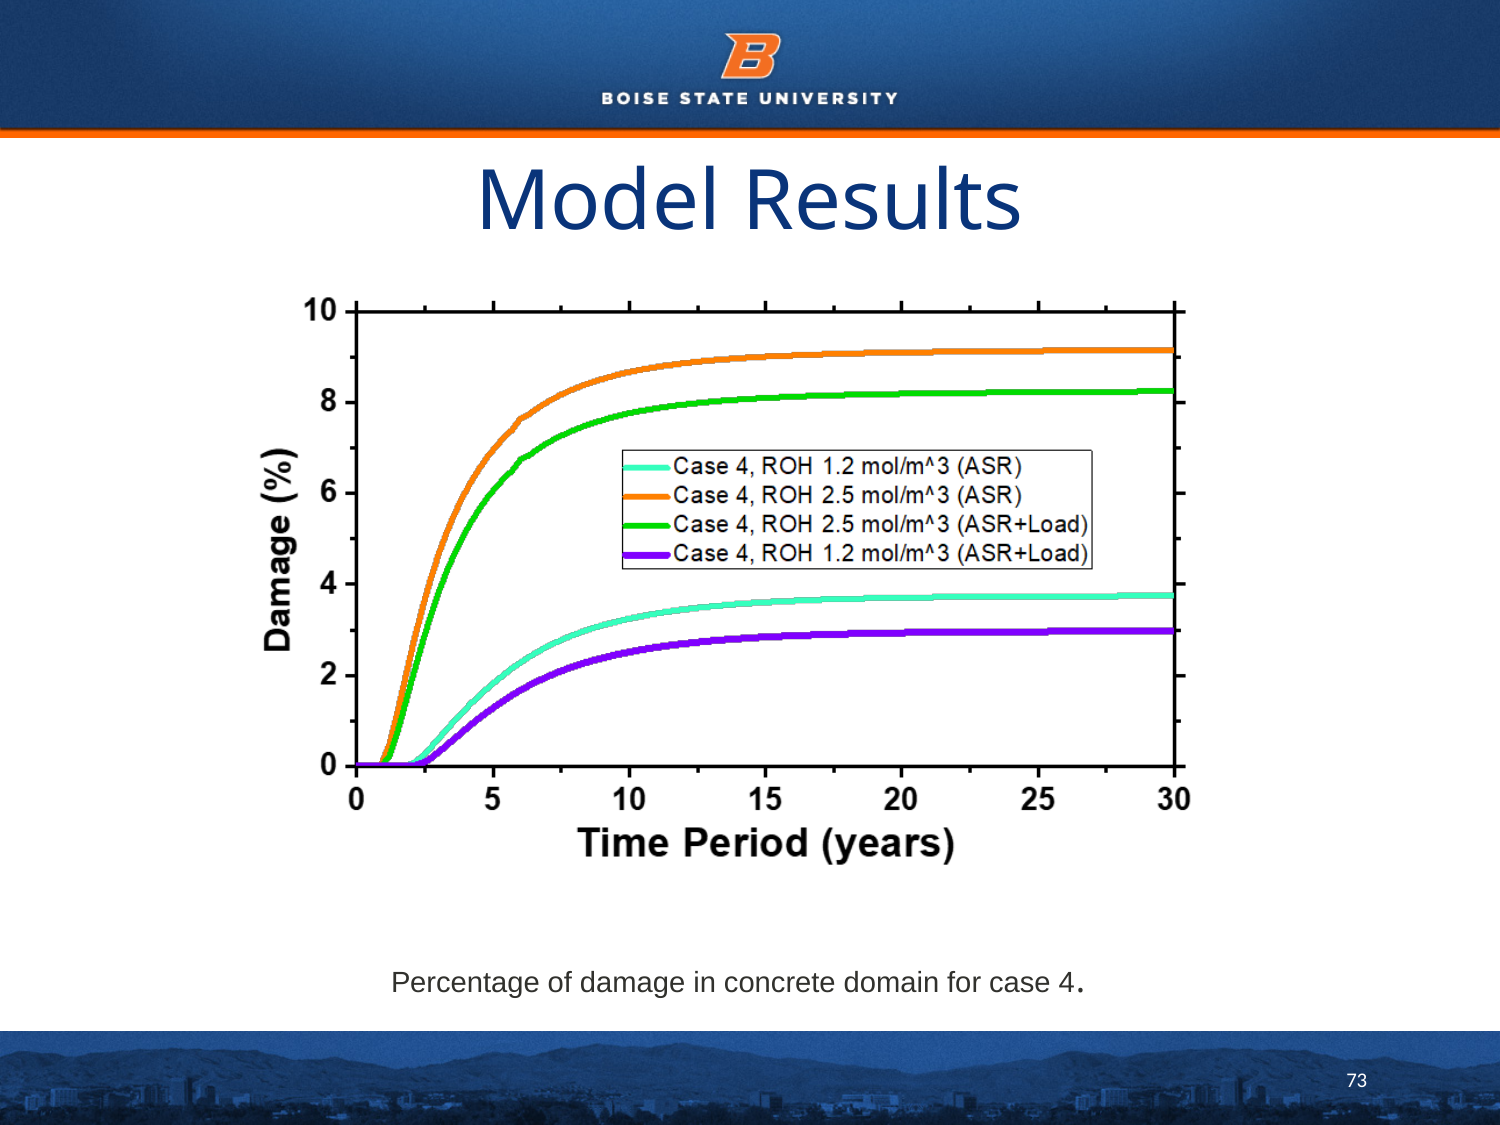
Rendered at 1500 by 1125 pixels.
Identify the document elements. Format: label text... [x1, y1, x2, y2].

picture [249, 237, 1360, 888]
title Model Results [75, 137, 1425, 255]
picture [0, 0, 1500, 138]
list Percentage of damage in concrete domain for case 4. [99, 262, 1377, 1013]
picture [0, 1031, 1500, 1125]
